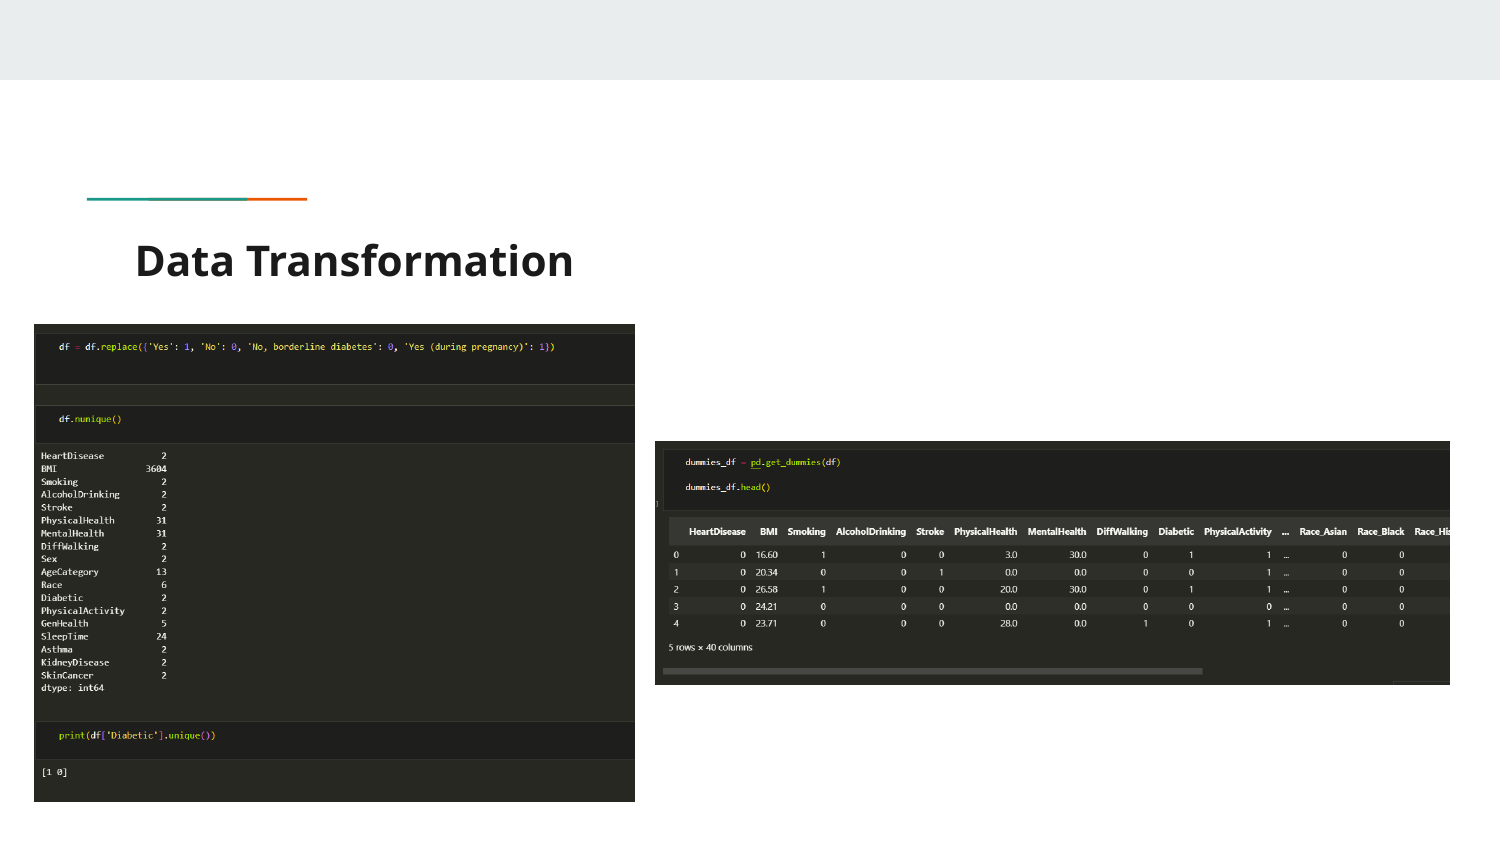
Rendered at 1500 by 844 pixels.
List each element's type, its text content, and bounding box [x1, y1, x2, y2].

picture [34, 324, 636, 802]
title Data Transformation [119, 216, 1381, 305]
picture [655, 441, 1450, 686]
